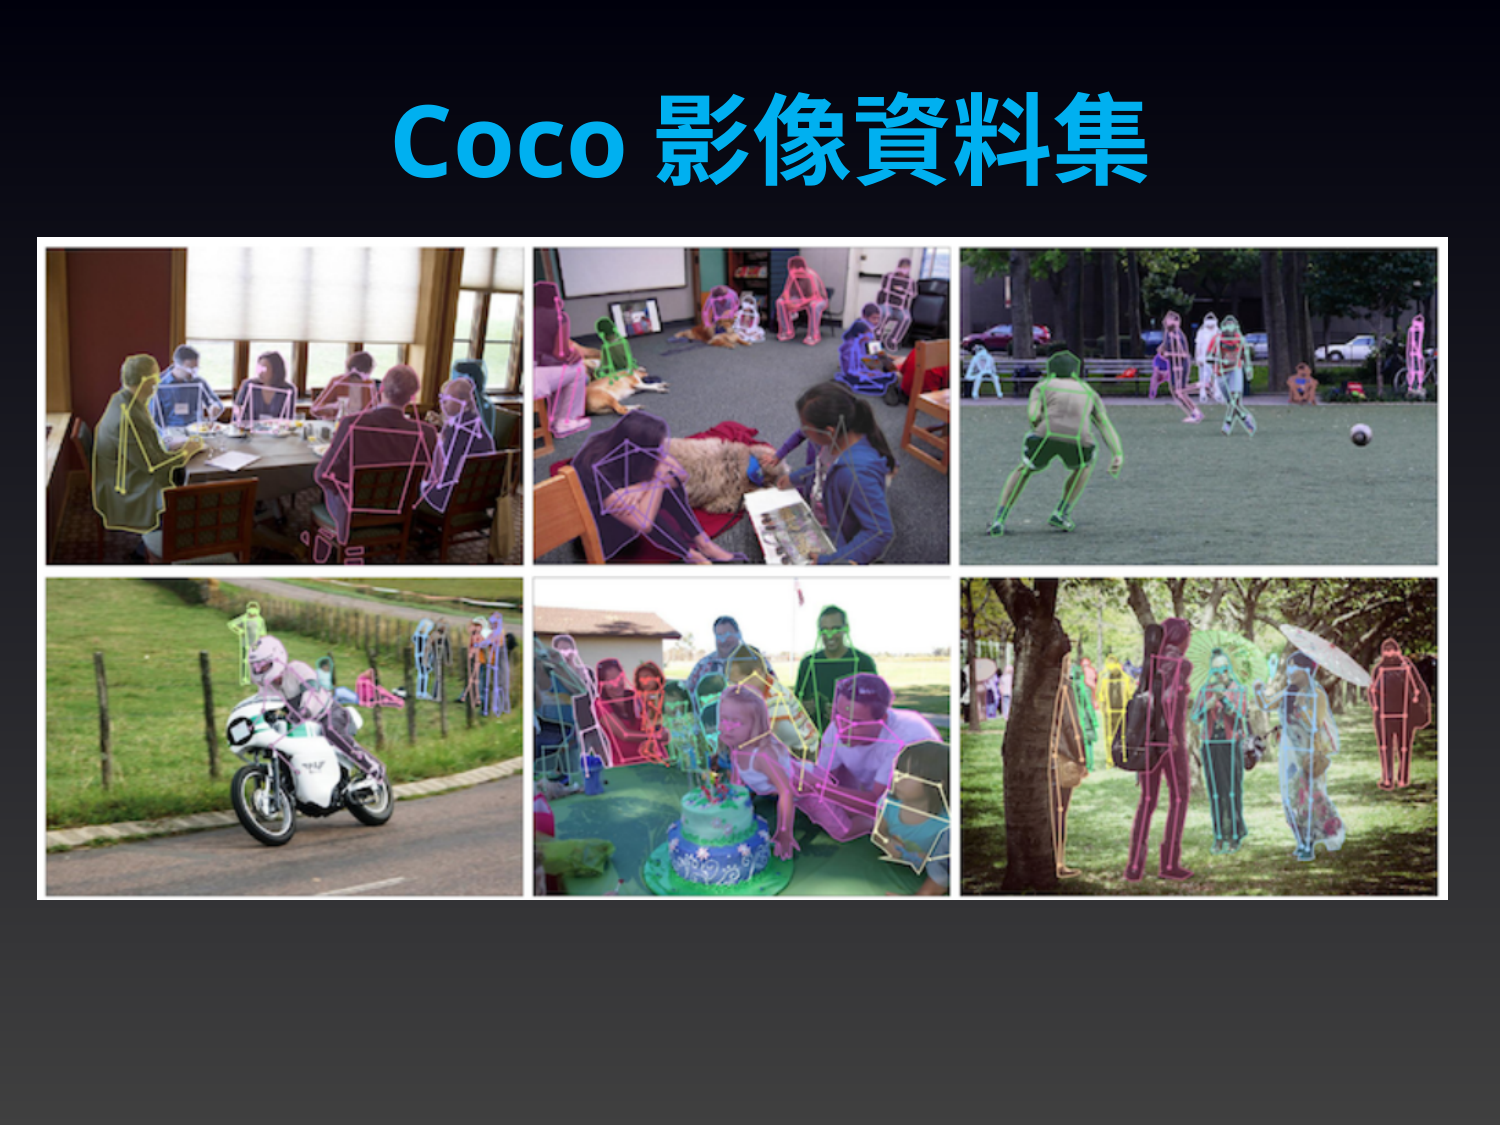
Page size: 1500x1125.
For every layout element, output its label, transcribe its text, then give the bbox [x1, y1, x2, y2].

picture [37, 237, 1448, 901]
list Coco影像資料集 [375, 50, 1500, 213]
